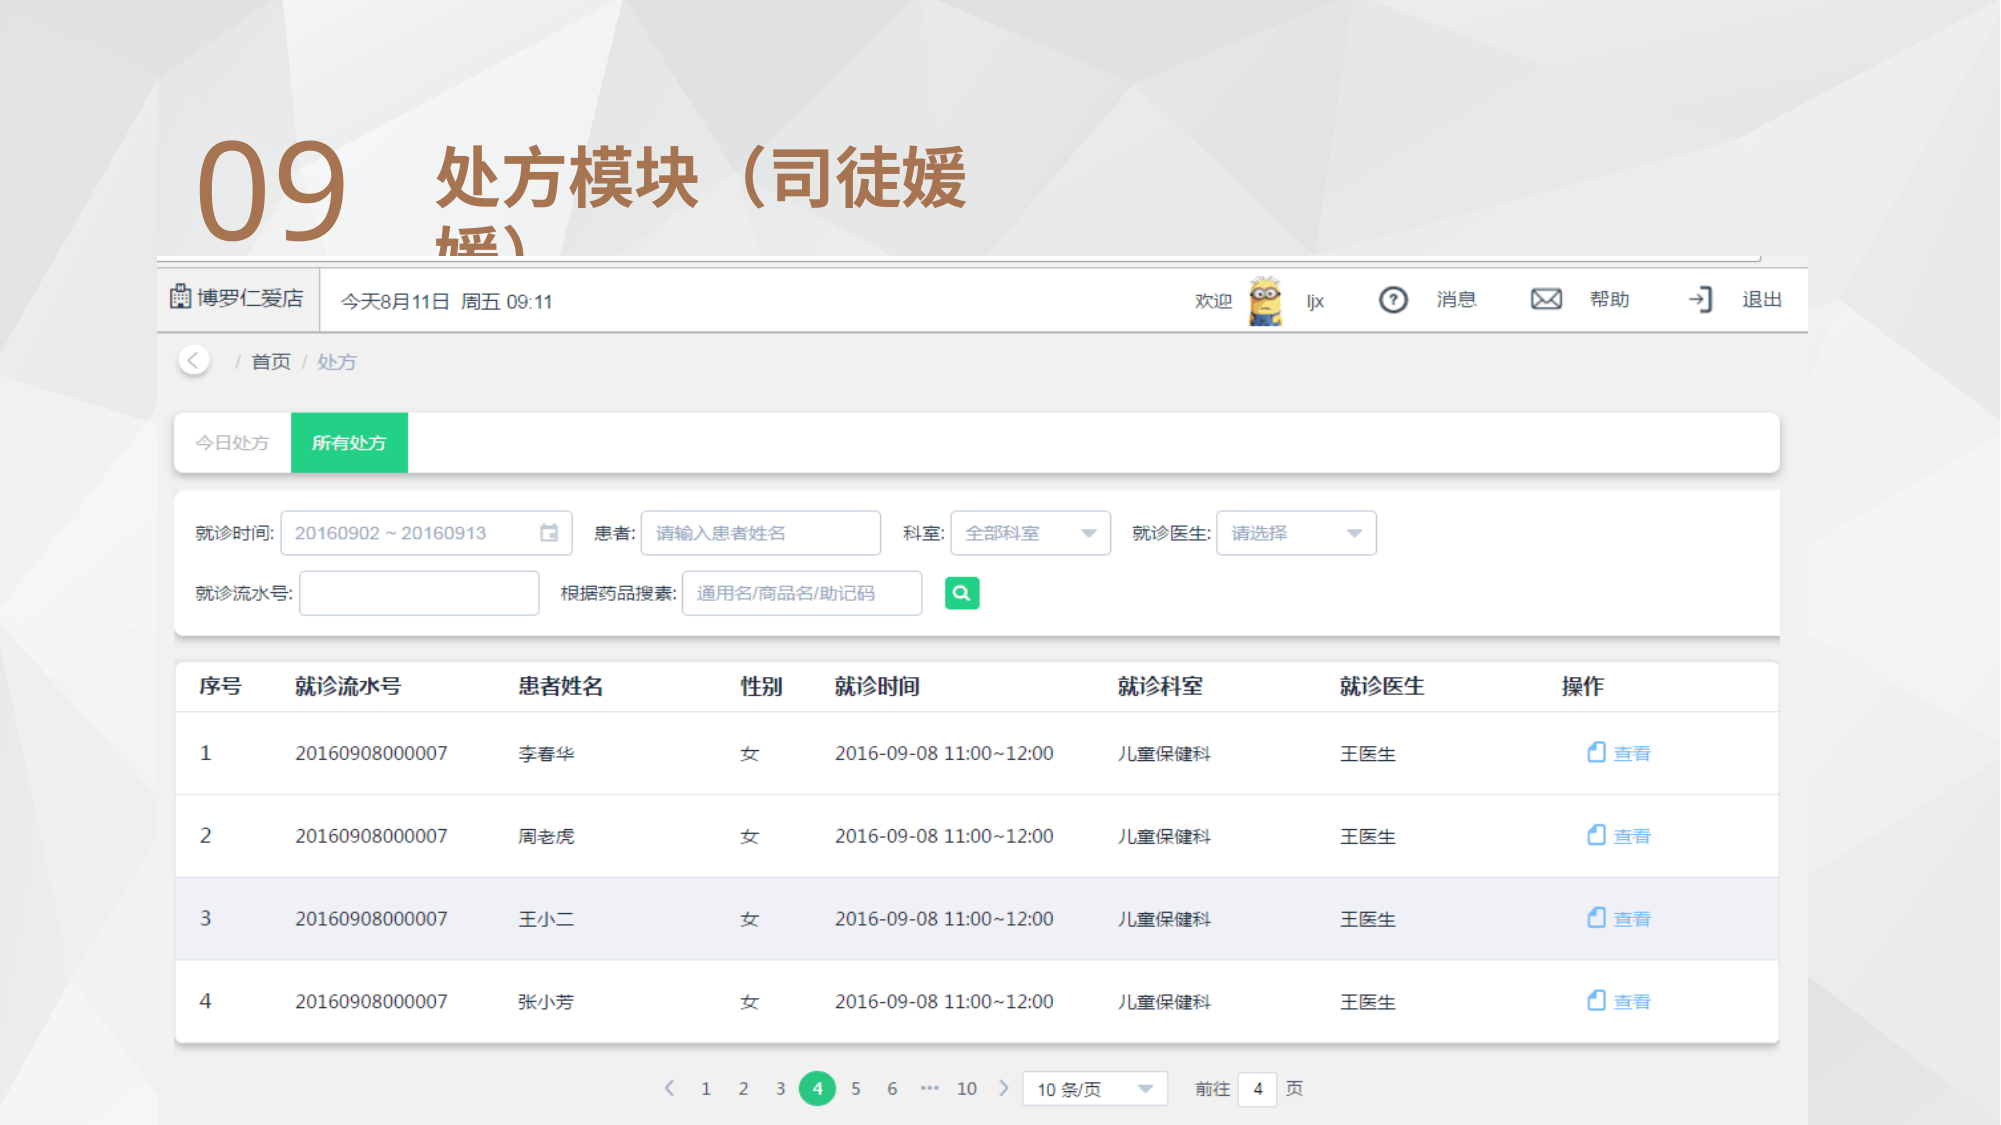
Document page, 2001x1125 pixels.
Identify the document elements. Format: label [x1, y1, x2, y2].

text_box [179, 95, 1075, 256]
picture [0, 0, 2001, 1125]
